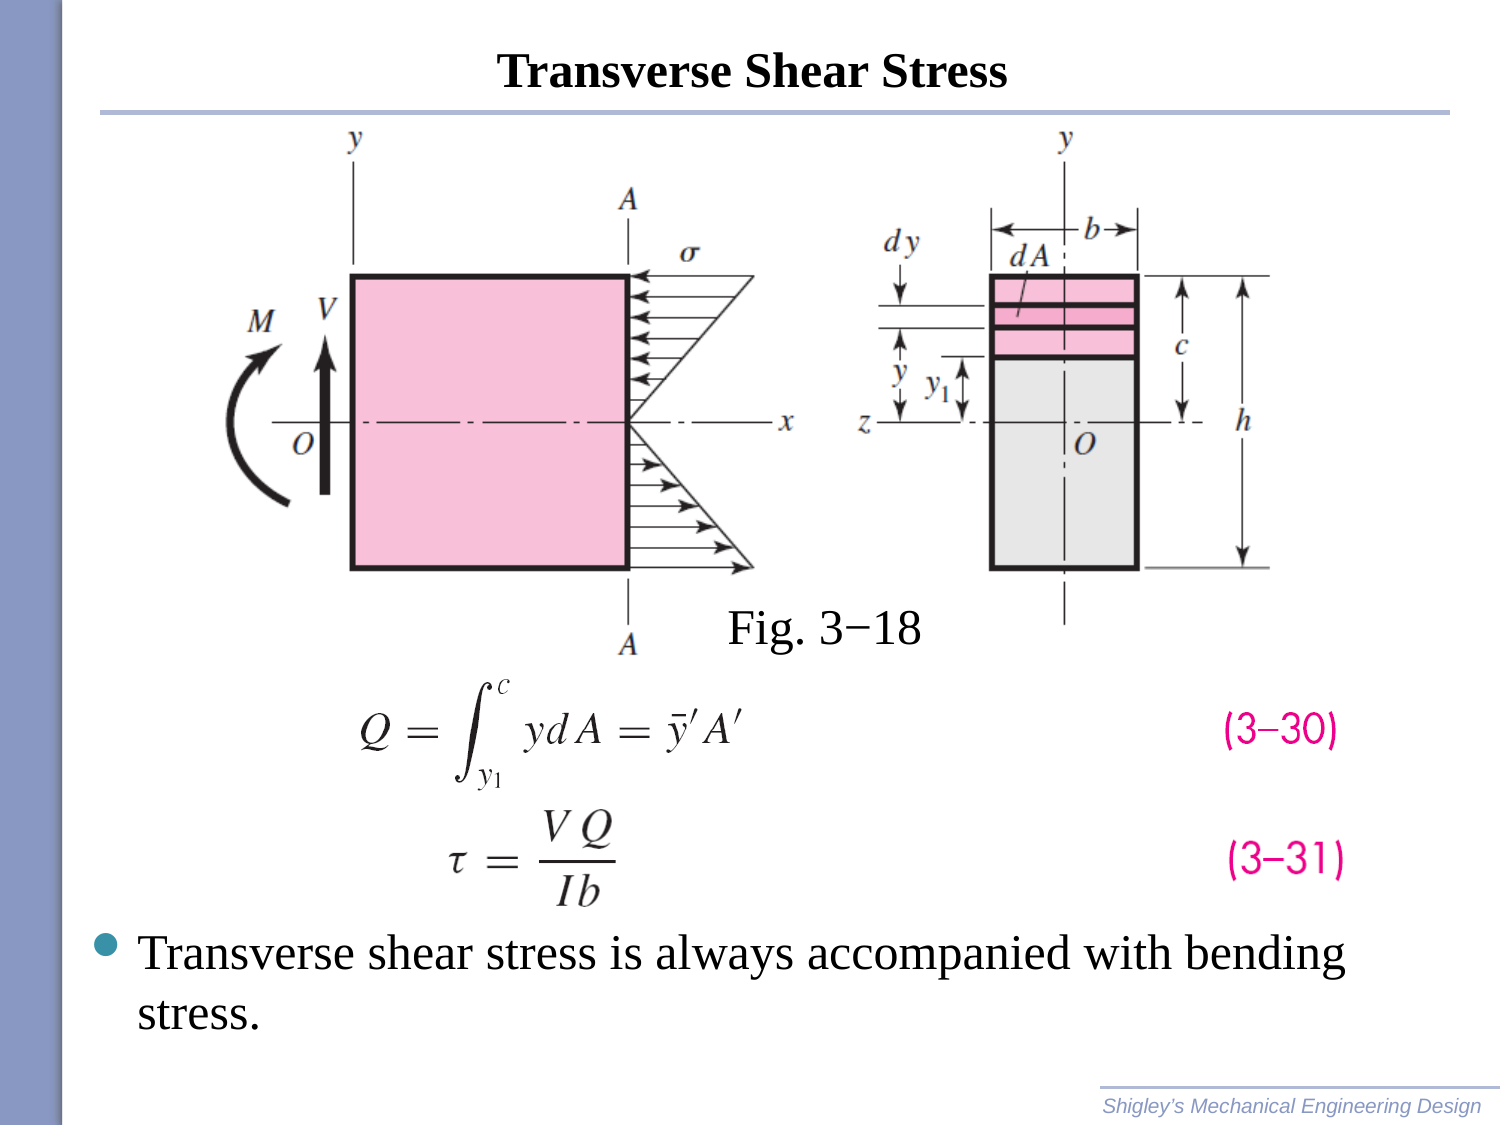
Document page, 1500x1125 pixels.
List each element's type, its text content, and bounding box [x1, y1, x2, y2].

picture [187, 116, 1351, 791]
list Transverse shear stress is always accompanied with bending stress. [62, 912, 1450, 1075]
footer Shigley’s Mechanical Engineering Design [1087, 1074, 1500, 1125]
picture [424, 798, 1351, 919]
title Transverse Shear Stress [137, 30, 1368, 106]
